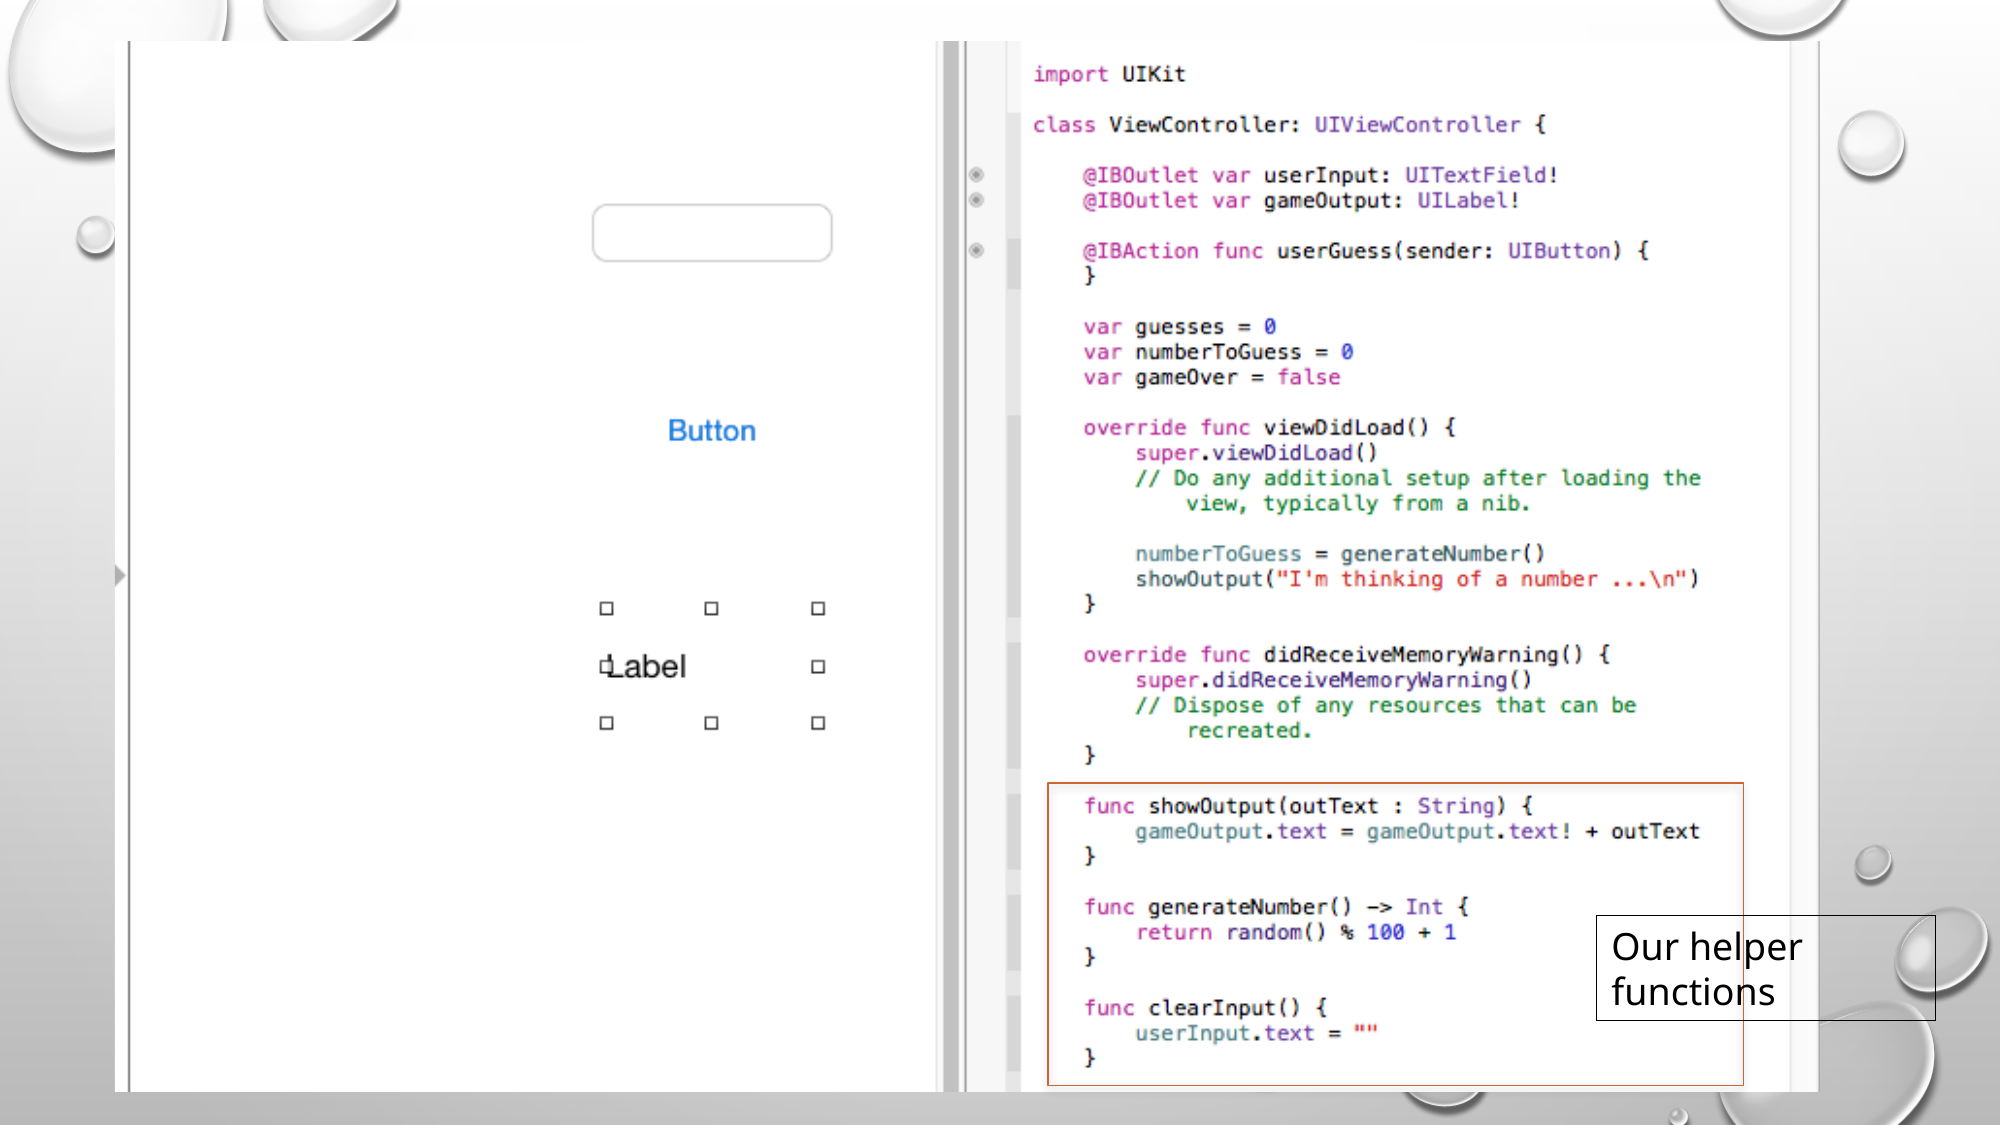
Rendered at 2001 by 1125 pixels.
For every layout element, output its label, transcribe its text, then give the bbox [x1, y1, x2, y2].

text_box Our helper functions [1826, 915, 1936, 1021]
picture [0, 0, 2000, 1125]
